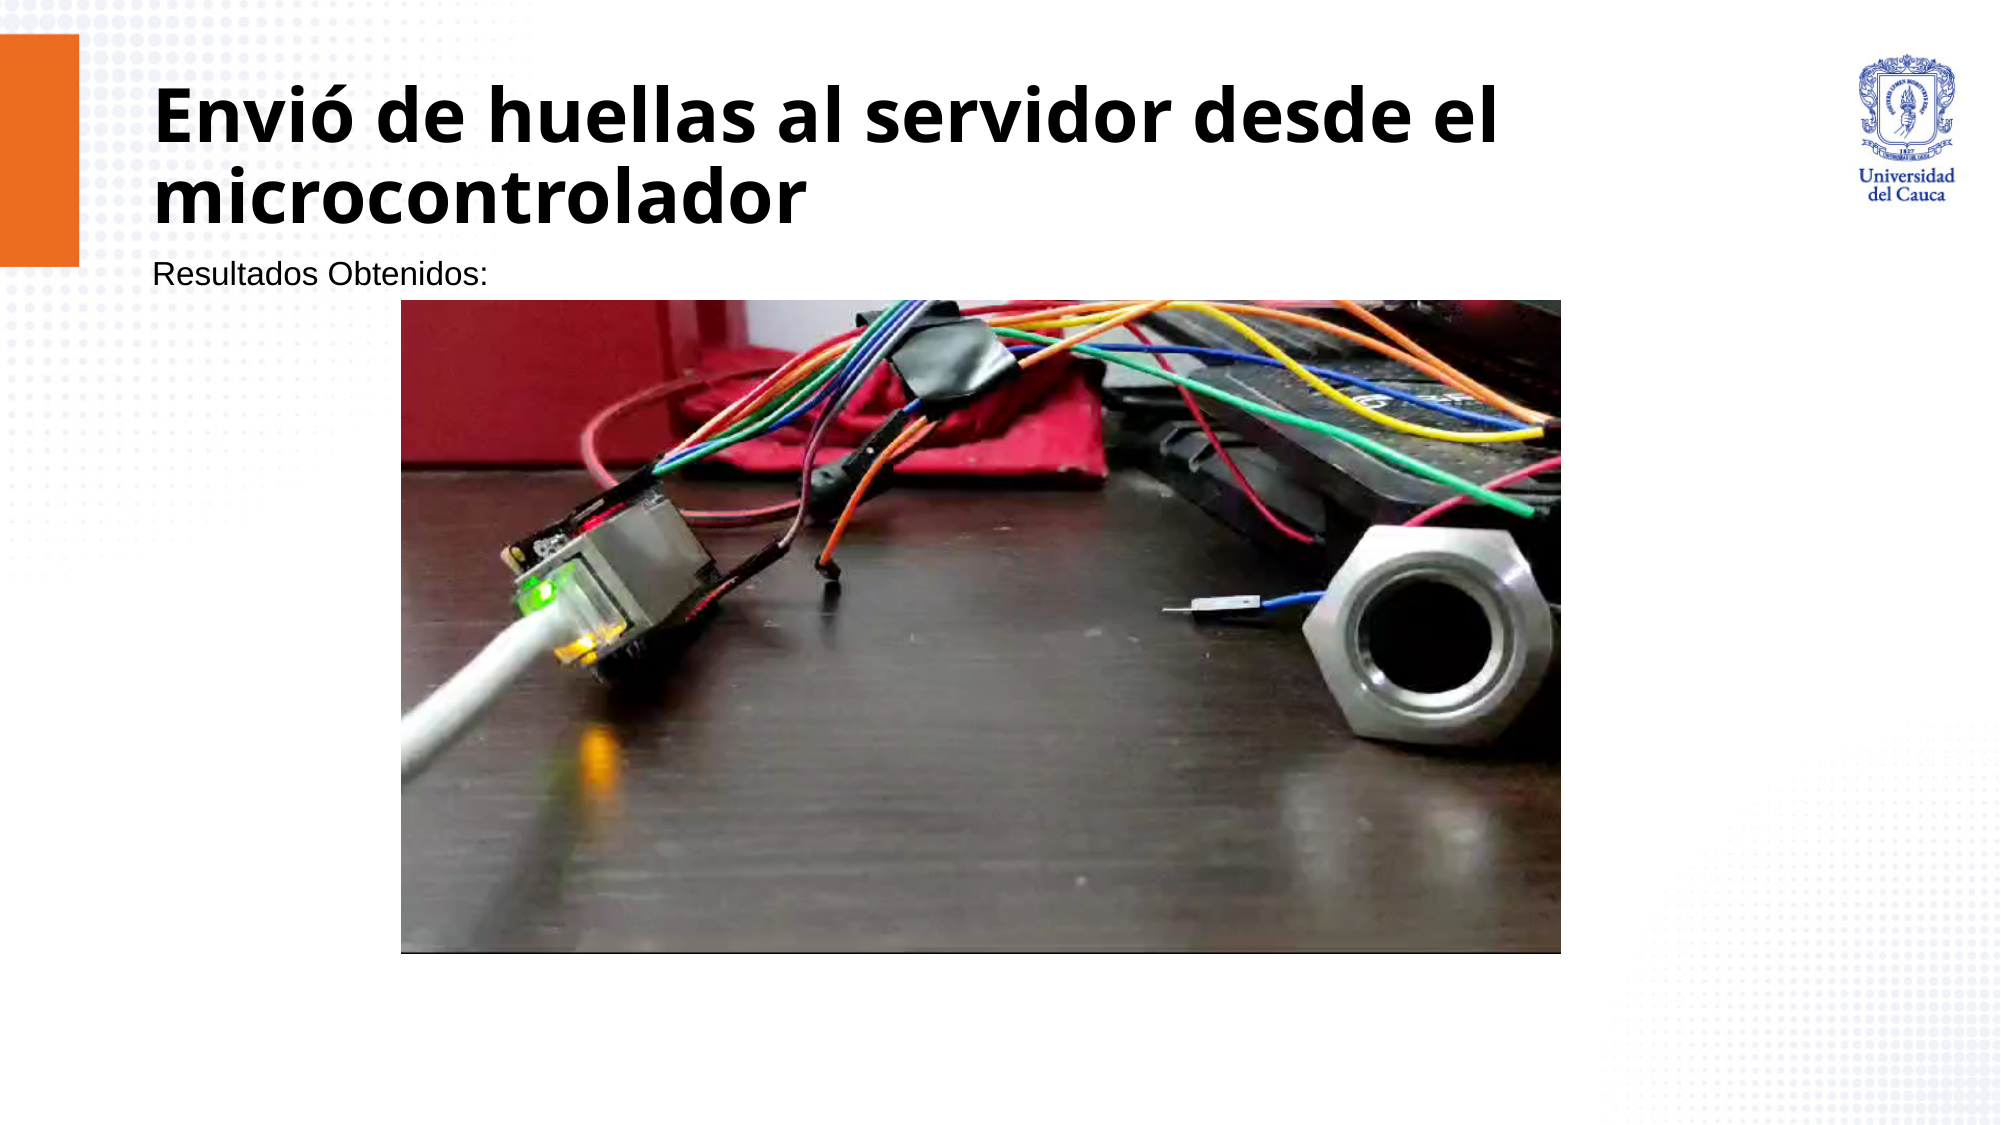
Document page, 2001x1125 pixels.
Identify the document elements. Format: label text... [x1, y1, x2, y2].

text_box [400, 299, 1562, 955]
picture [0, 0, 2001, 1125]
text_box Resultados Obtenidos: [137, 244, 514, 300]
title Envió de huellas al servidor desde el microcontrolador [137, 49, 1796, 268]
